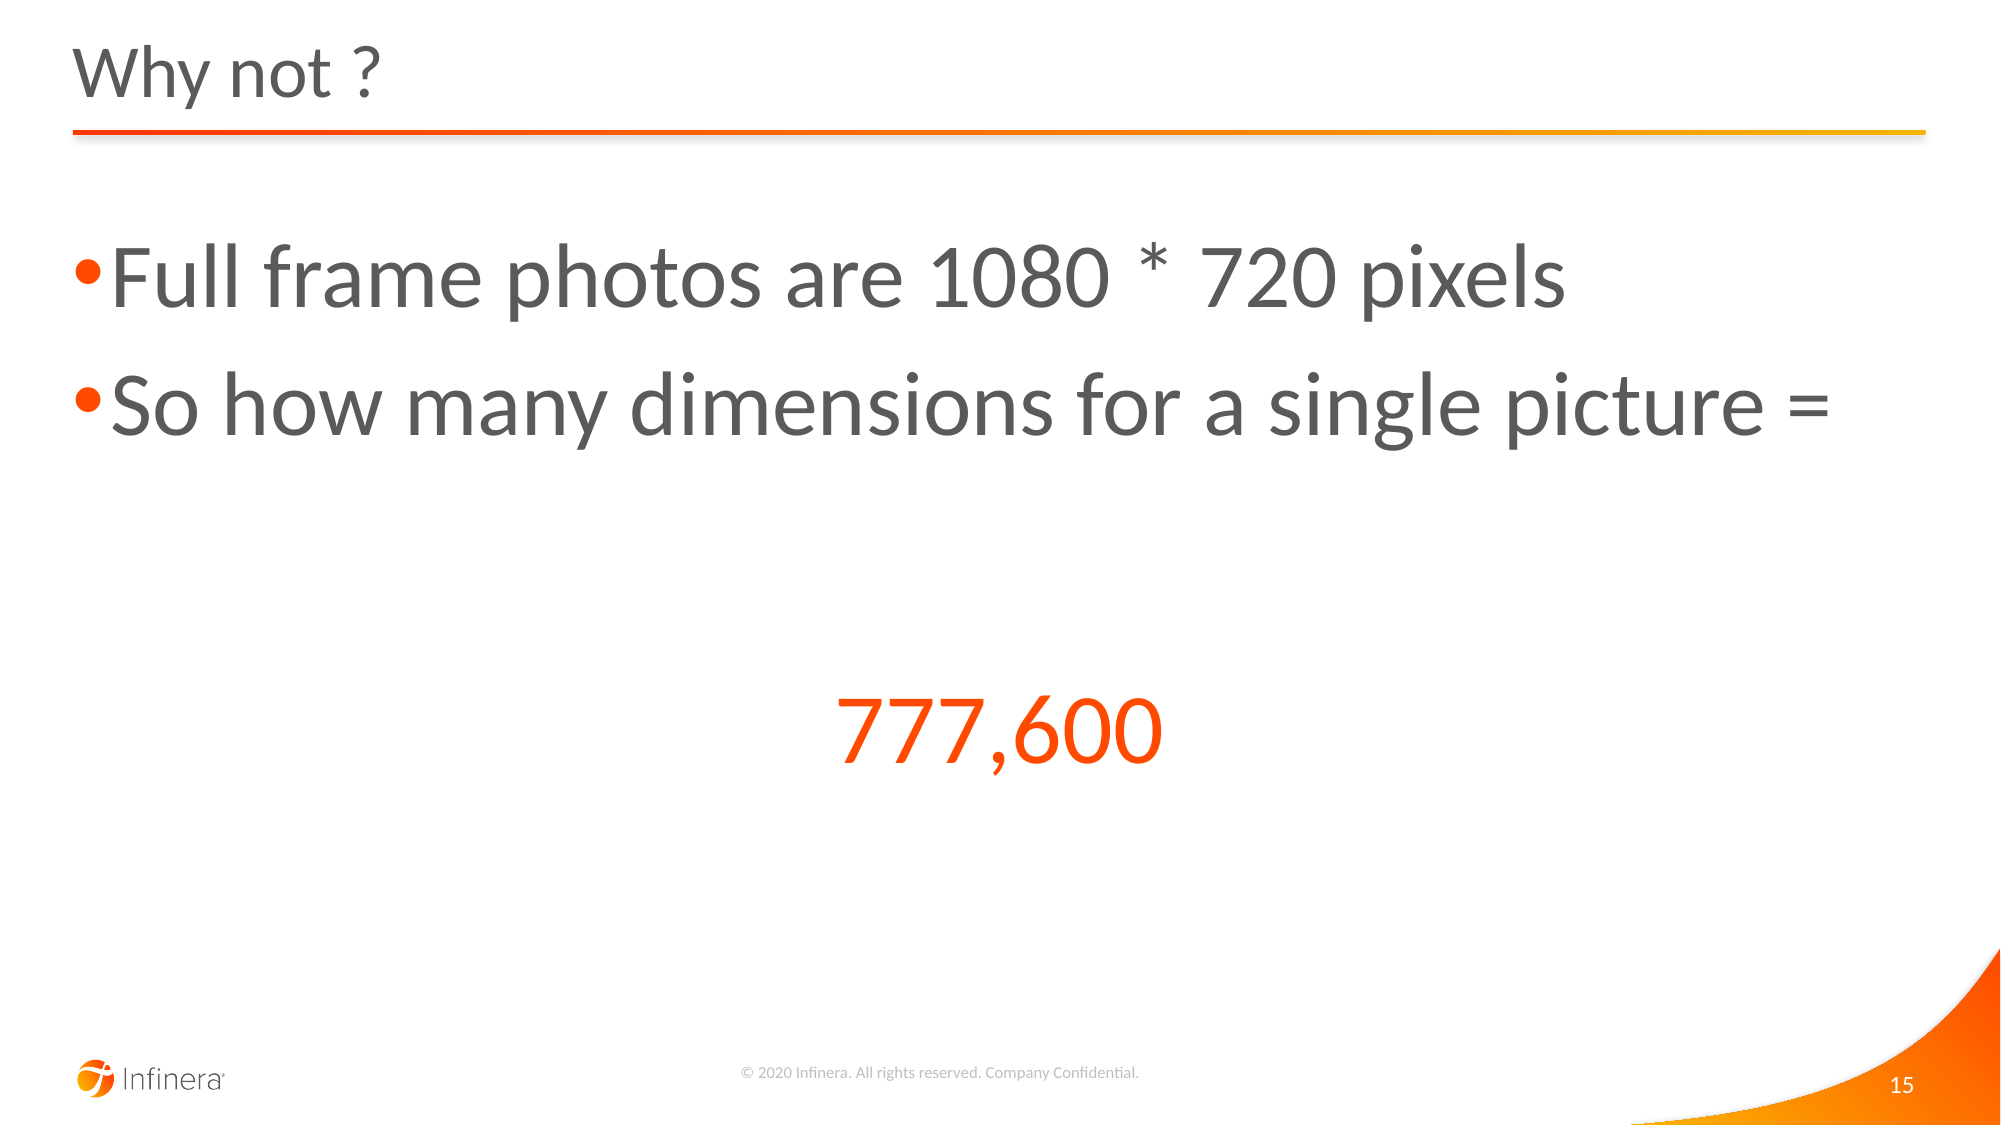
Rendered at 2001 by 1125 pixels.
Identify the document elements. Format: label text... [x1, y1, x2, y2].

title Why not ? [72, 1, 1906, 135]
list Full frame photos are 1080 * 720 pixels So how many dimensions for a single picture = [72, 207, 1906, 583]
picture [75, 1057, 227, 1100]
text_box 777,600 [820, 656, 1180, 792]
